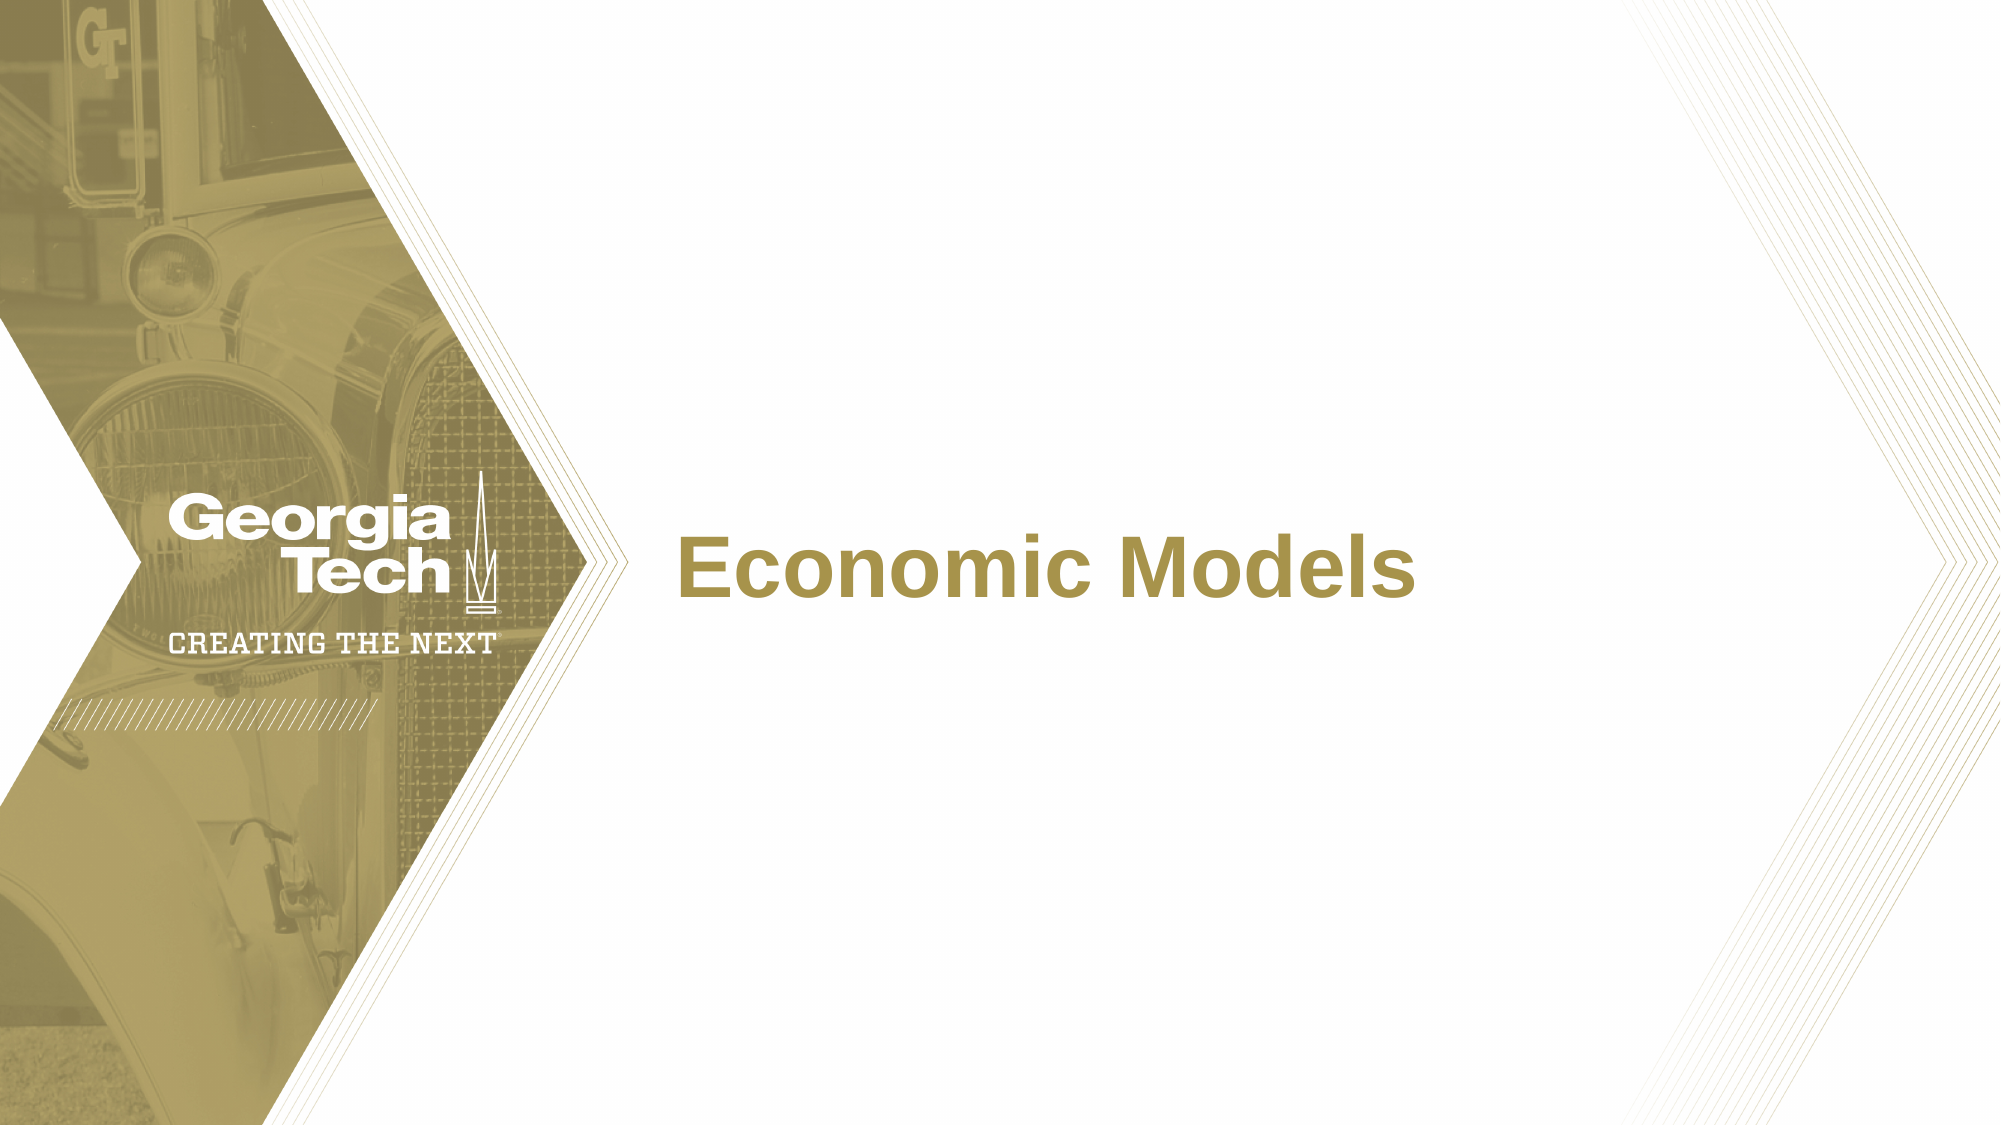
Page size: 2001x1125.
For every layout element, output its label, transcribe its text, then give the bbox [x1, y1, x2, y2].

picture [0, 0, 2001, 1125]
title Economic Models [660, 54, 1775, 623]
